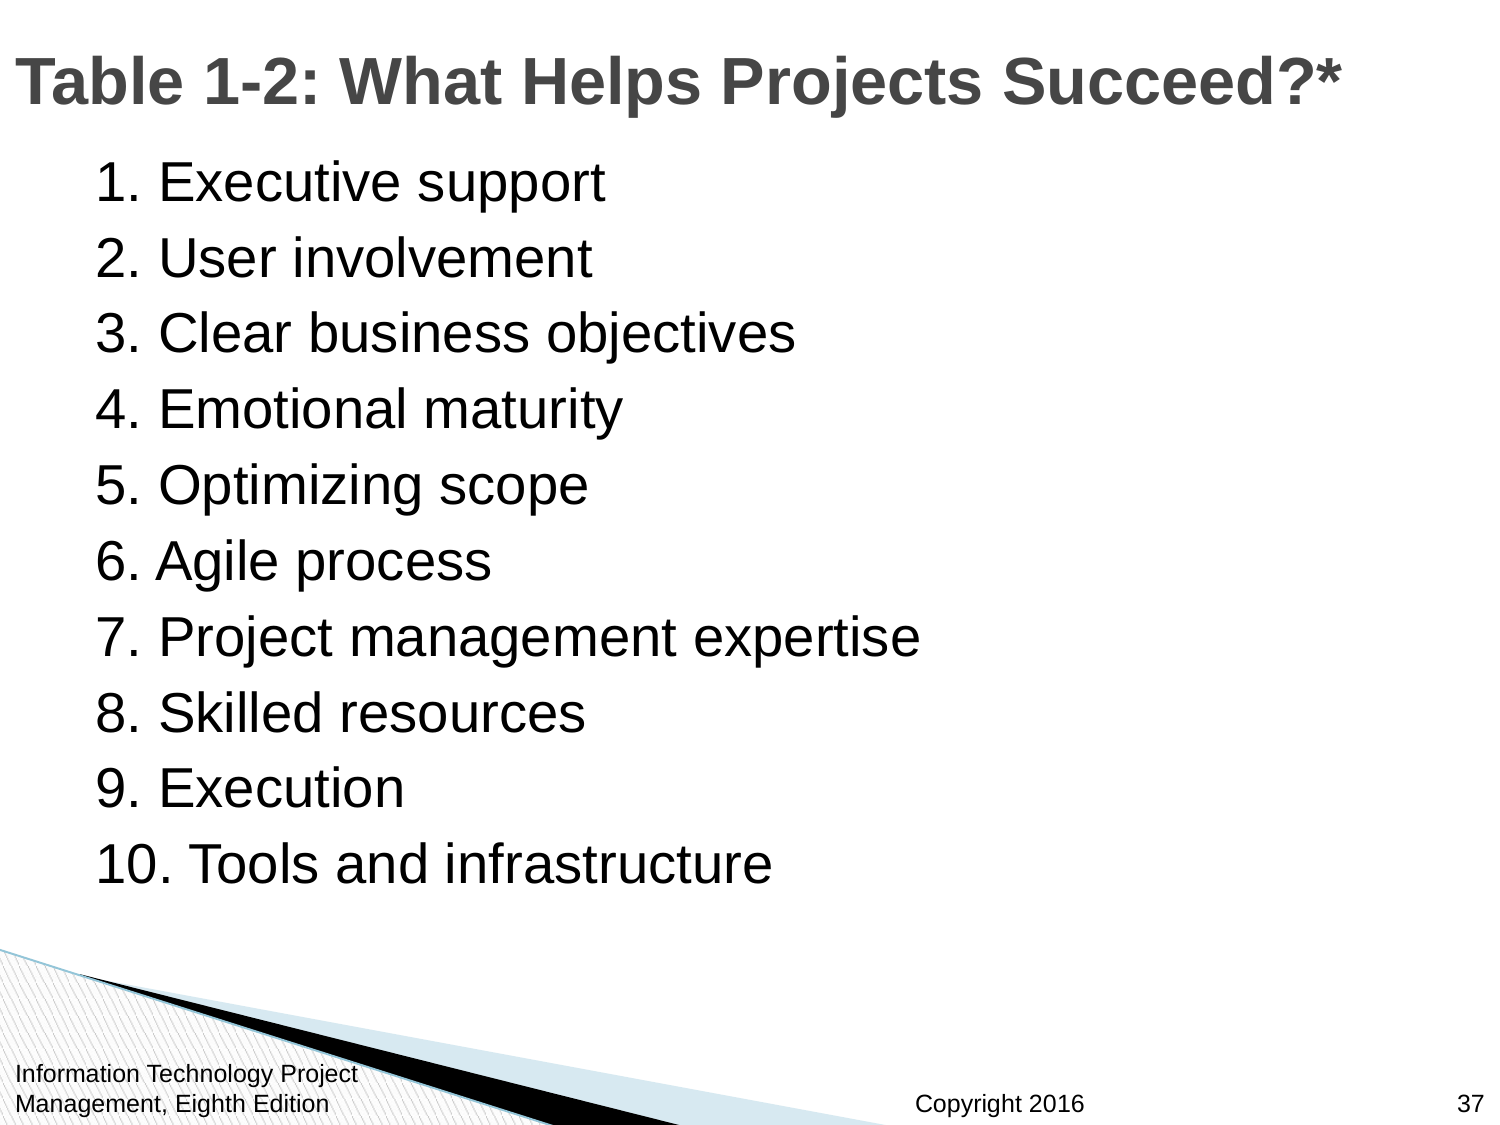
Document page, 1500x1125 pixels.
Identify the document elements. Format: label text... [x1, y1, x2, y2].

slide_number 37 [1408, 1065, 1500, 1125]
footer Information Technology Project Management, Eighth Edition [0, 1065, 425, 1125]
list 1. Executive support 2. User involvement 3. Clear business objectives 4. Emotional maturity 5. Optimizing scope 6. Agile process 7. Project management expertise 8. Skilled resources 9. Execution 10. Tools and infrastructure [62, 137, 1413, 880]
title Table 1-2: What Helps Projects Succeed?* [0, 24, 1500, 130]
